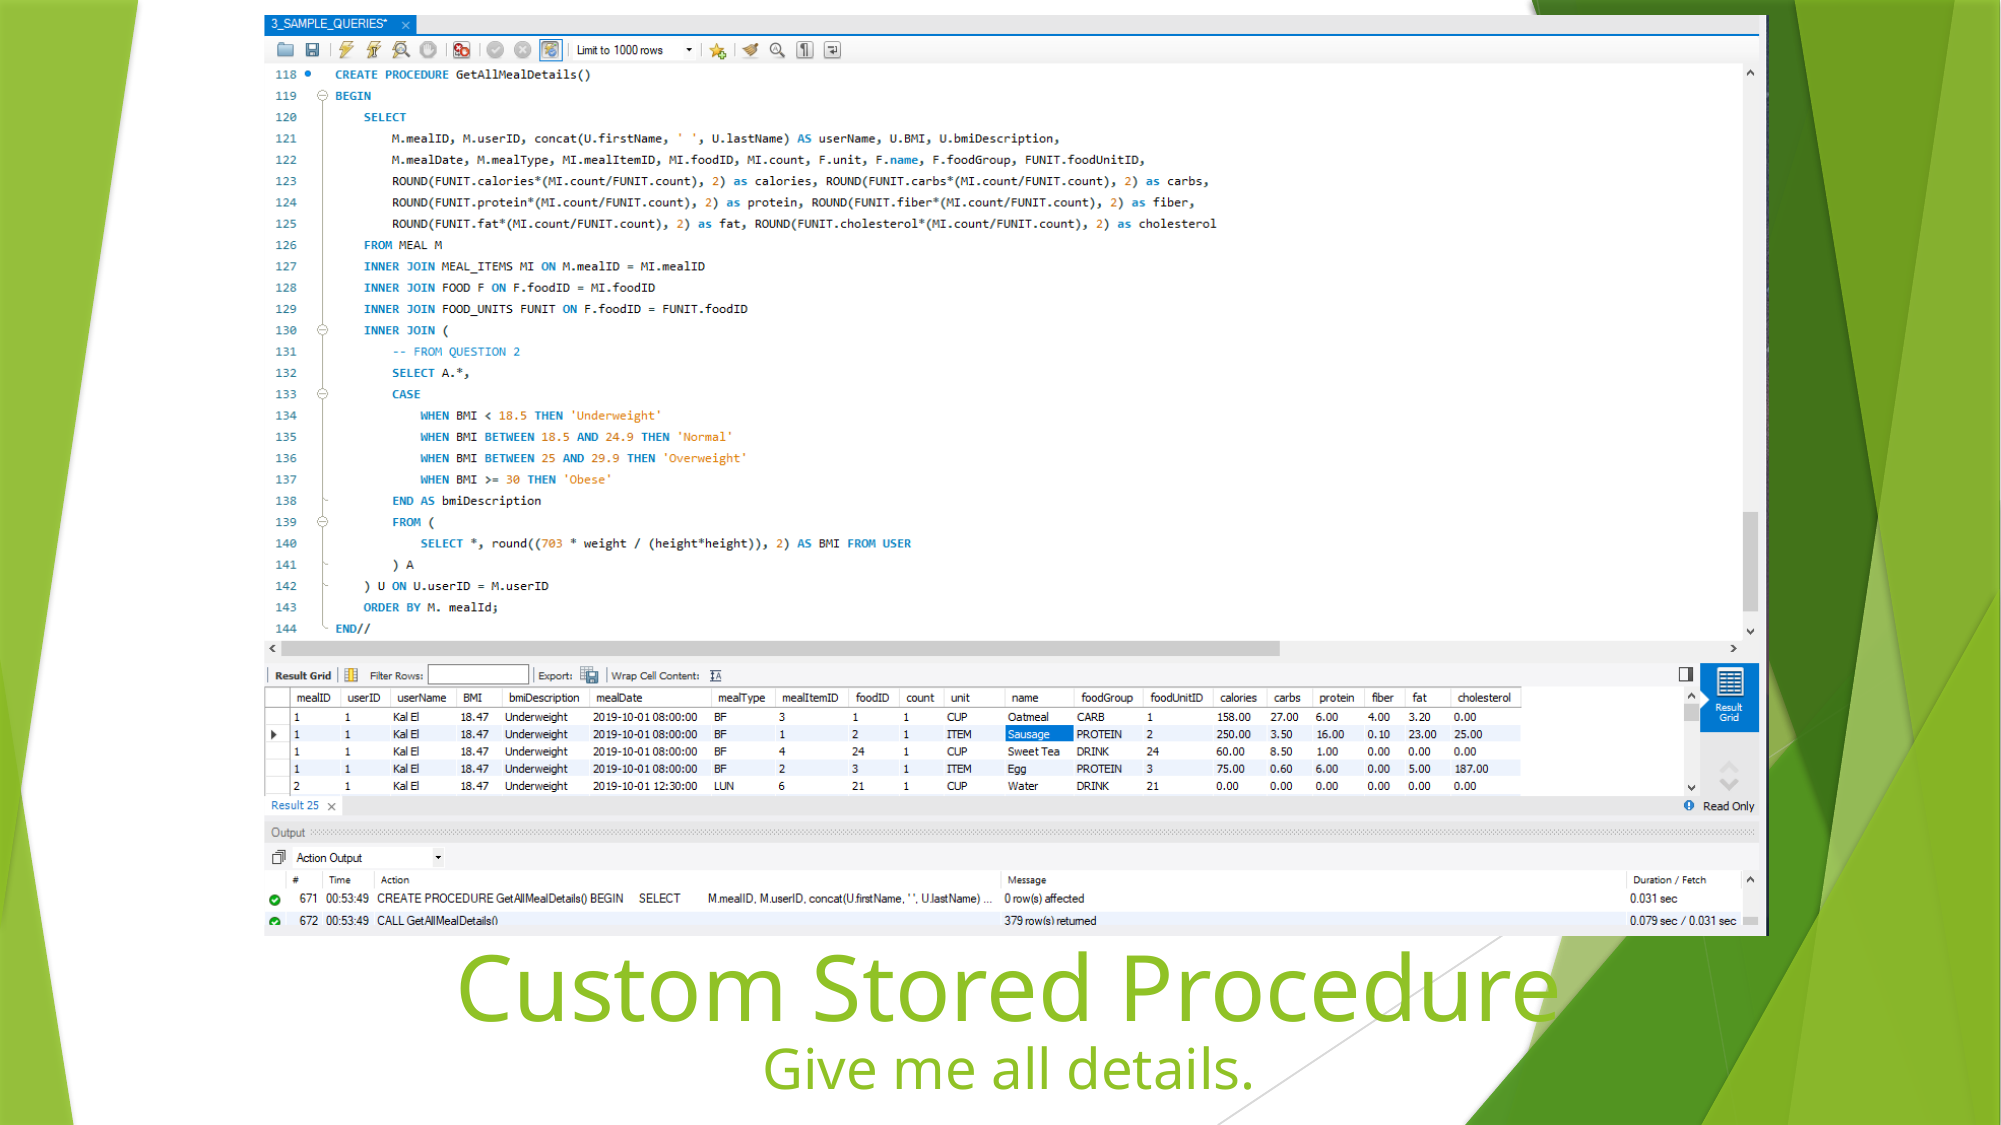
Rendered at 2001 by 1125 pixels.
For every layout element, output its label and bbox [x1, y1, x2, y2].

text_box [0, 0, 2000, 1125]
list [263, 14, 1770, 936]
